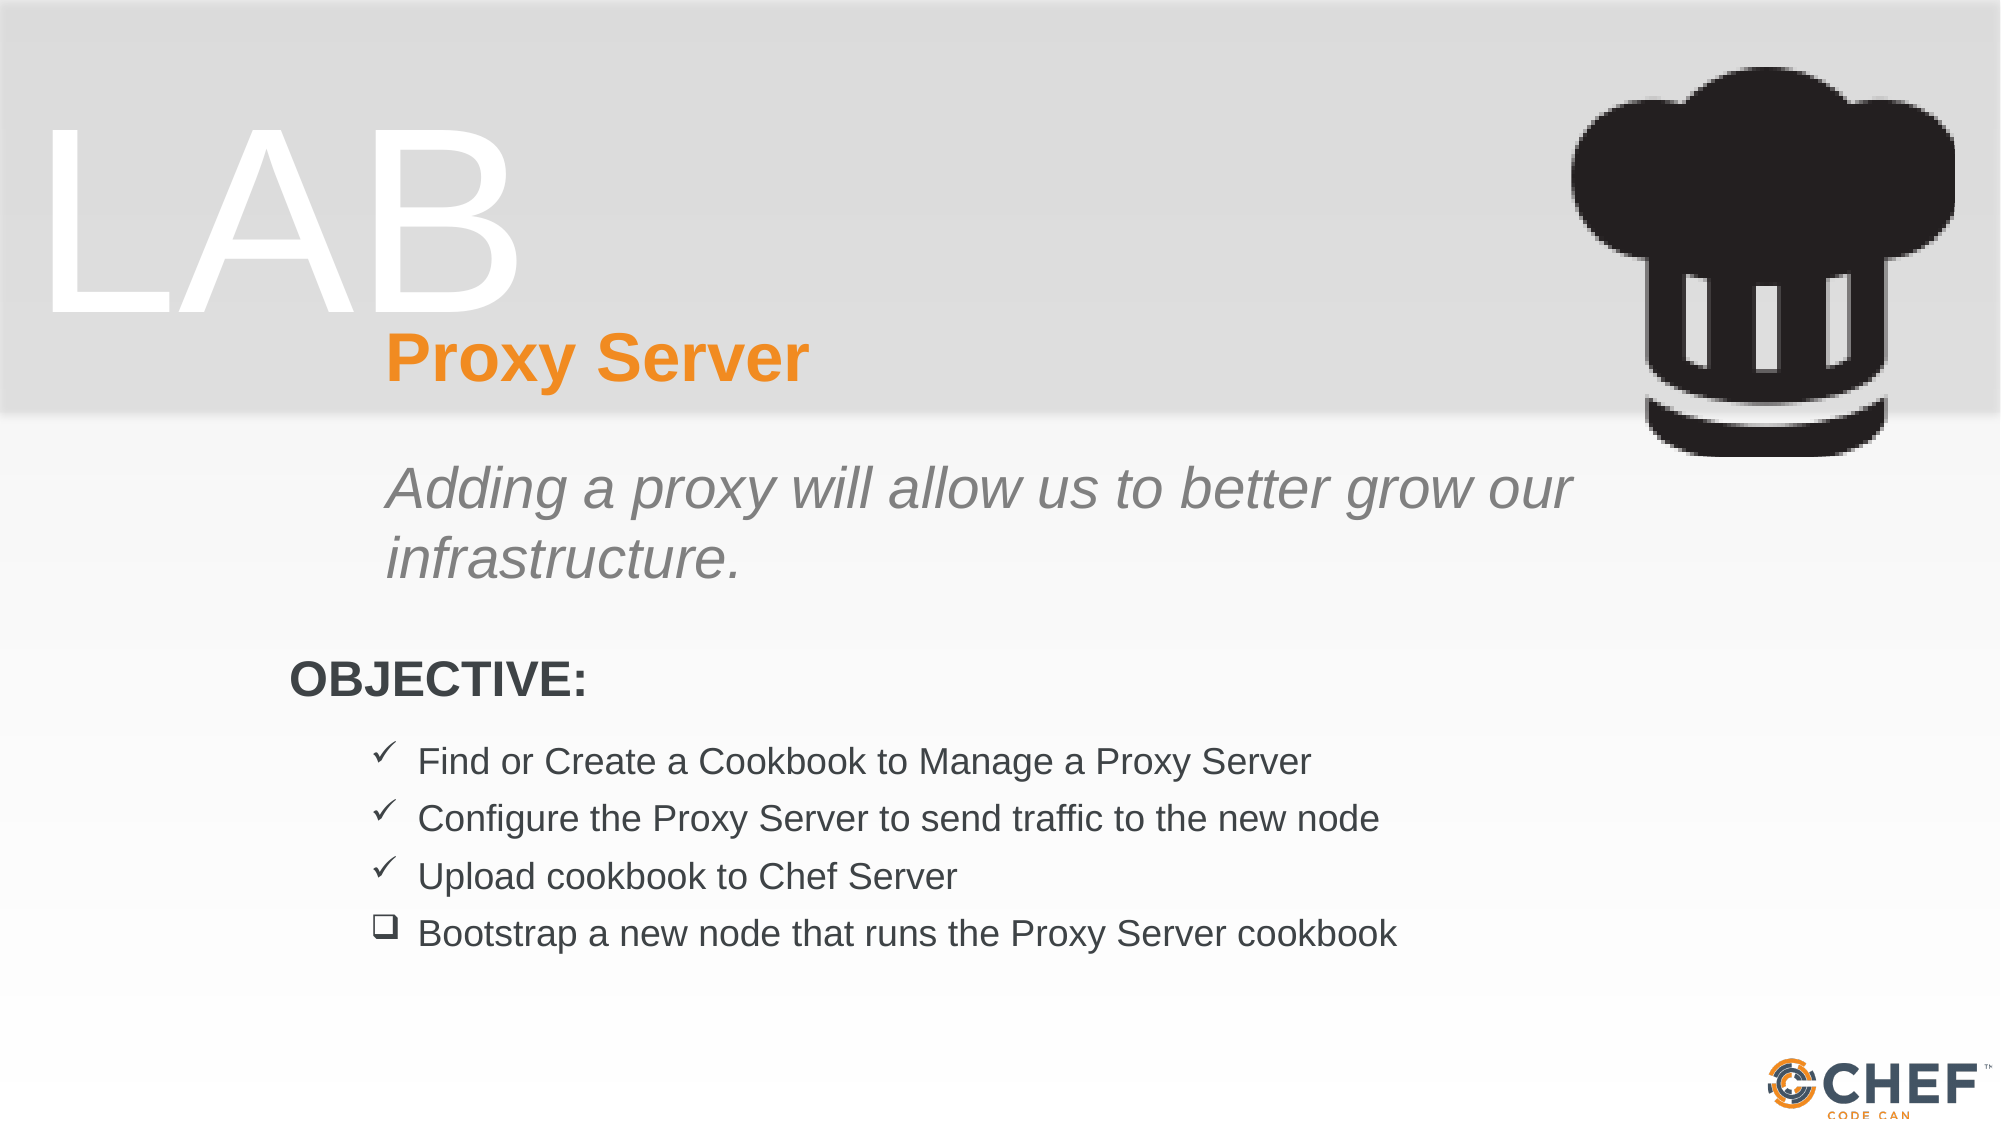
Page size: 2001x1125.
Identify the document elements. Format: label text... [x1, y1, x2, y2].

list Find or Create a Cookbook to Manage a Proxy Server Configure the Proxy Server to send traffic to the new node Upload cookbook to Chef Server Bootstrap a new node that runs the Proxy Server cookbook [370, 736, 1764, 966]
list Adding a proxy will allow us to better grow our infrastructure. [371, 426, 1764, 614]
title Proxy Server [370, 307, 1721, 412]
